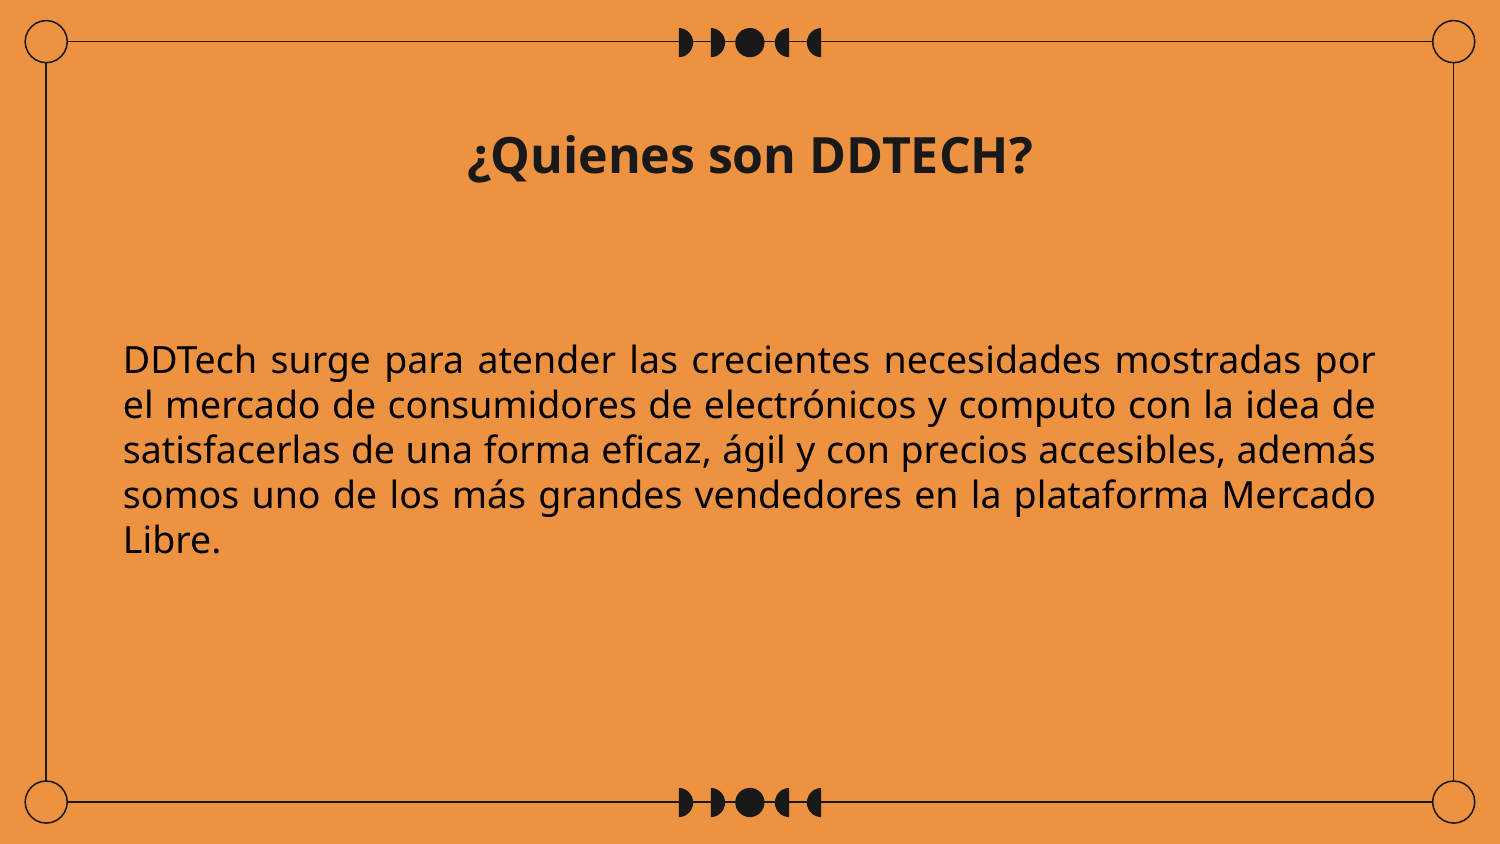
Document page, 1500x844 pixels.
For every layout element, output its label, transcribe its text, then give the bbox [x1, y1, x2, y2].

text_box ¿Quienes son DDTECH? [61, 105, 1438, 201]
text_box DDTech surge para atender las crecientes necesidades mostradas por el mercado de consumidores de electrónicos y computo con la idea de satisfacerlas de una forma eficaz, ágil y con precios accesibles, además somos uno de los más grandes vendedores en la plataforma Mercado Libre. [108, 329, 1392, 576]
